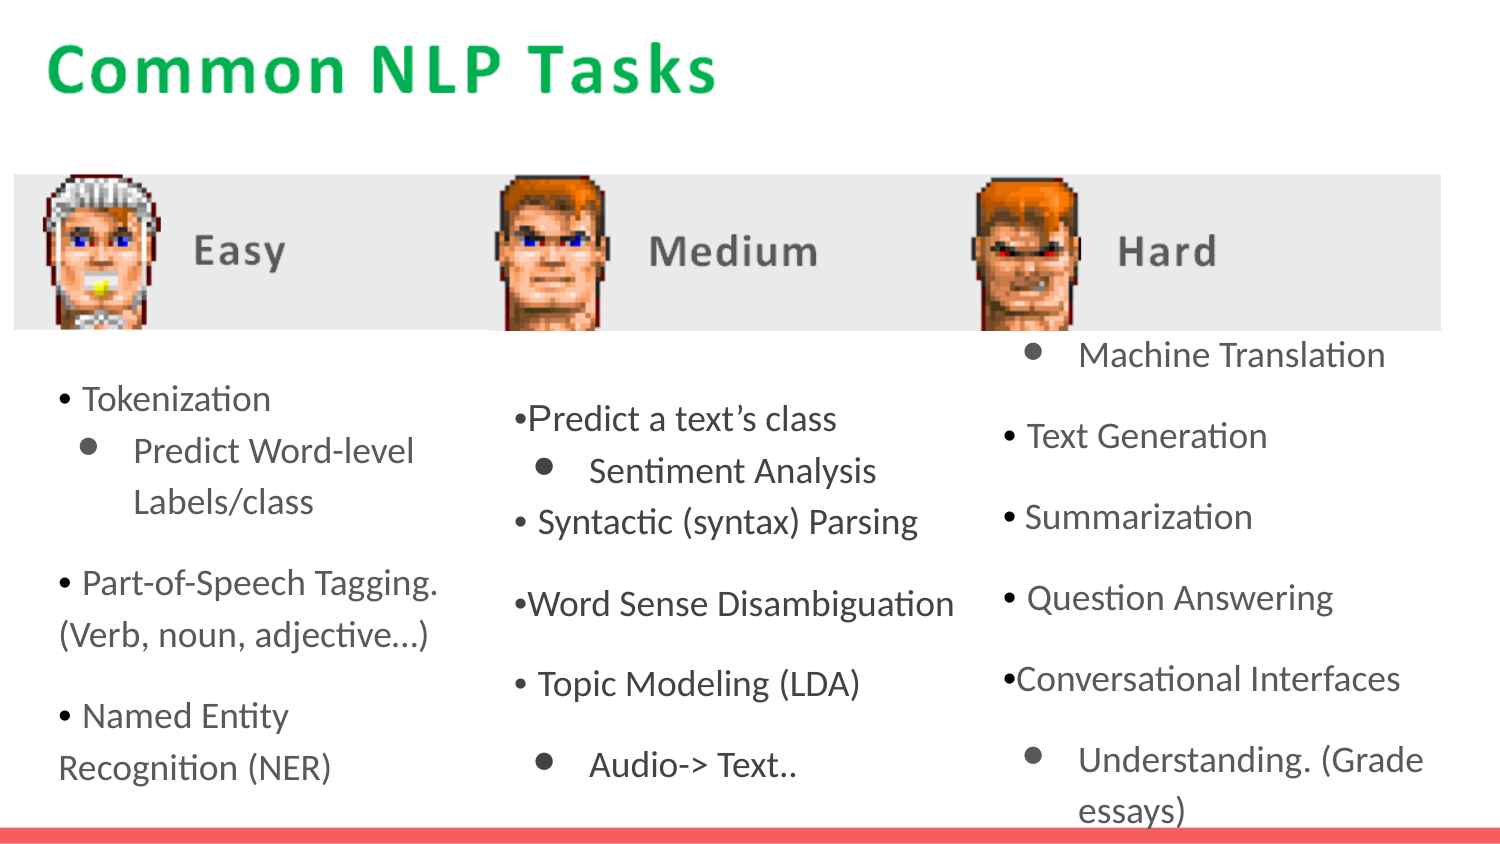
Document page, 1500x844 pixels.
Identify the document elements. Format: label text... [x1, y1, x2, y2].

text_box • Tokenization Predict Word-level Labels/class • Part-of-Speech Tagging. (Verb, noun, adjective…) • Named Entity Recognition (NER) [43, 372, 489, 783]
text_box •Predict a text’s class Sentiment Analysis • Syntactic (syntax) Parsing •Word Sense Disambiguation • Topic Modeling (LDA) Audio-> Text.. [499, 372, 978, 801]
text_box Machine Translation • Text Generation • Summarization • Question Answering •Conversational Interfaces Understanding. (Grade essays) [988, 363, 1500, 792]
picture [0, 0, 1451, 331]
